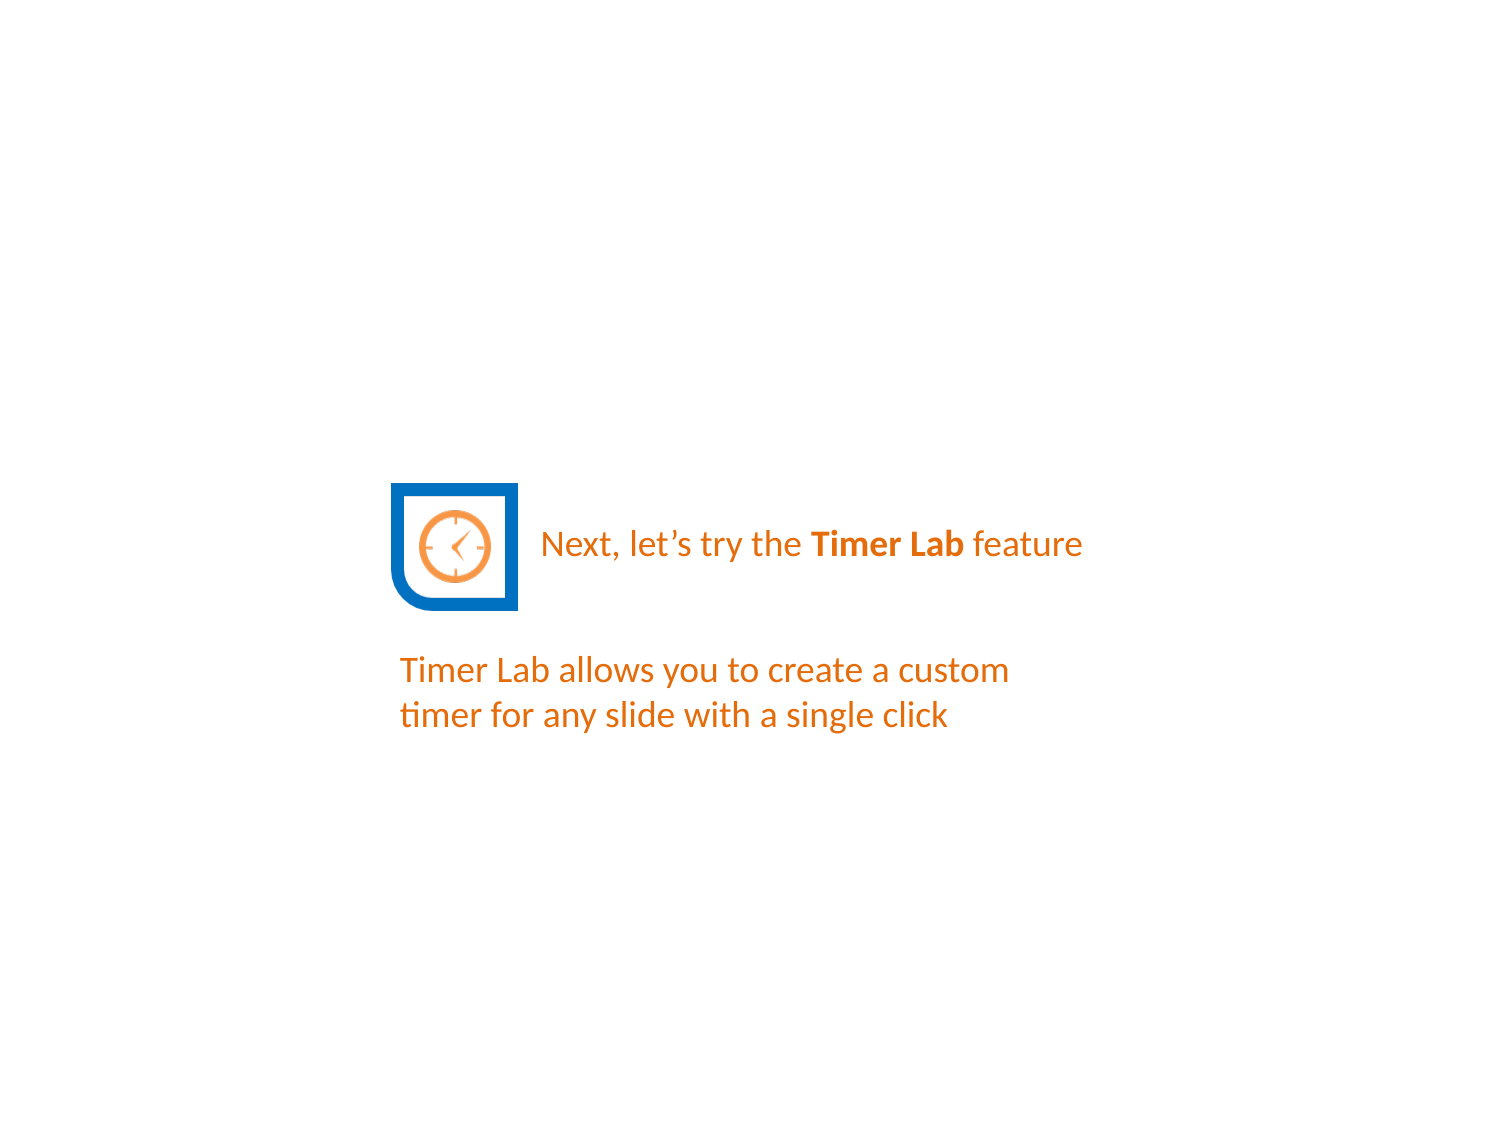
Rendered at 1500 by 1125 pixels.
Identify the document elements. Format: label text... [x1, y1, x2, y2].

text_box Next, let’s try the Timer Lab feature [529, 511, 1499, 572]
picture [384, 477, 524, 617]
text_box Timer Lab allows you to create a custom timer for any slide with a single click [384, 637, 1048, 743]
